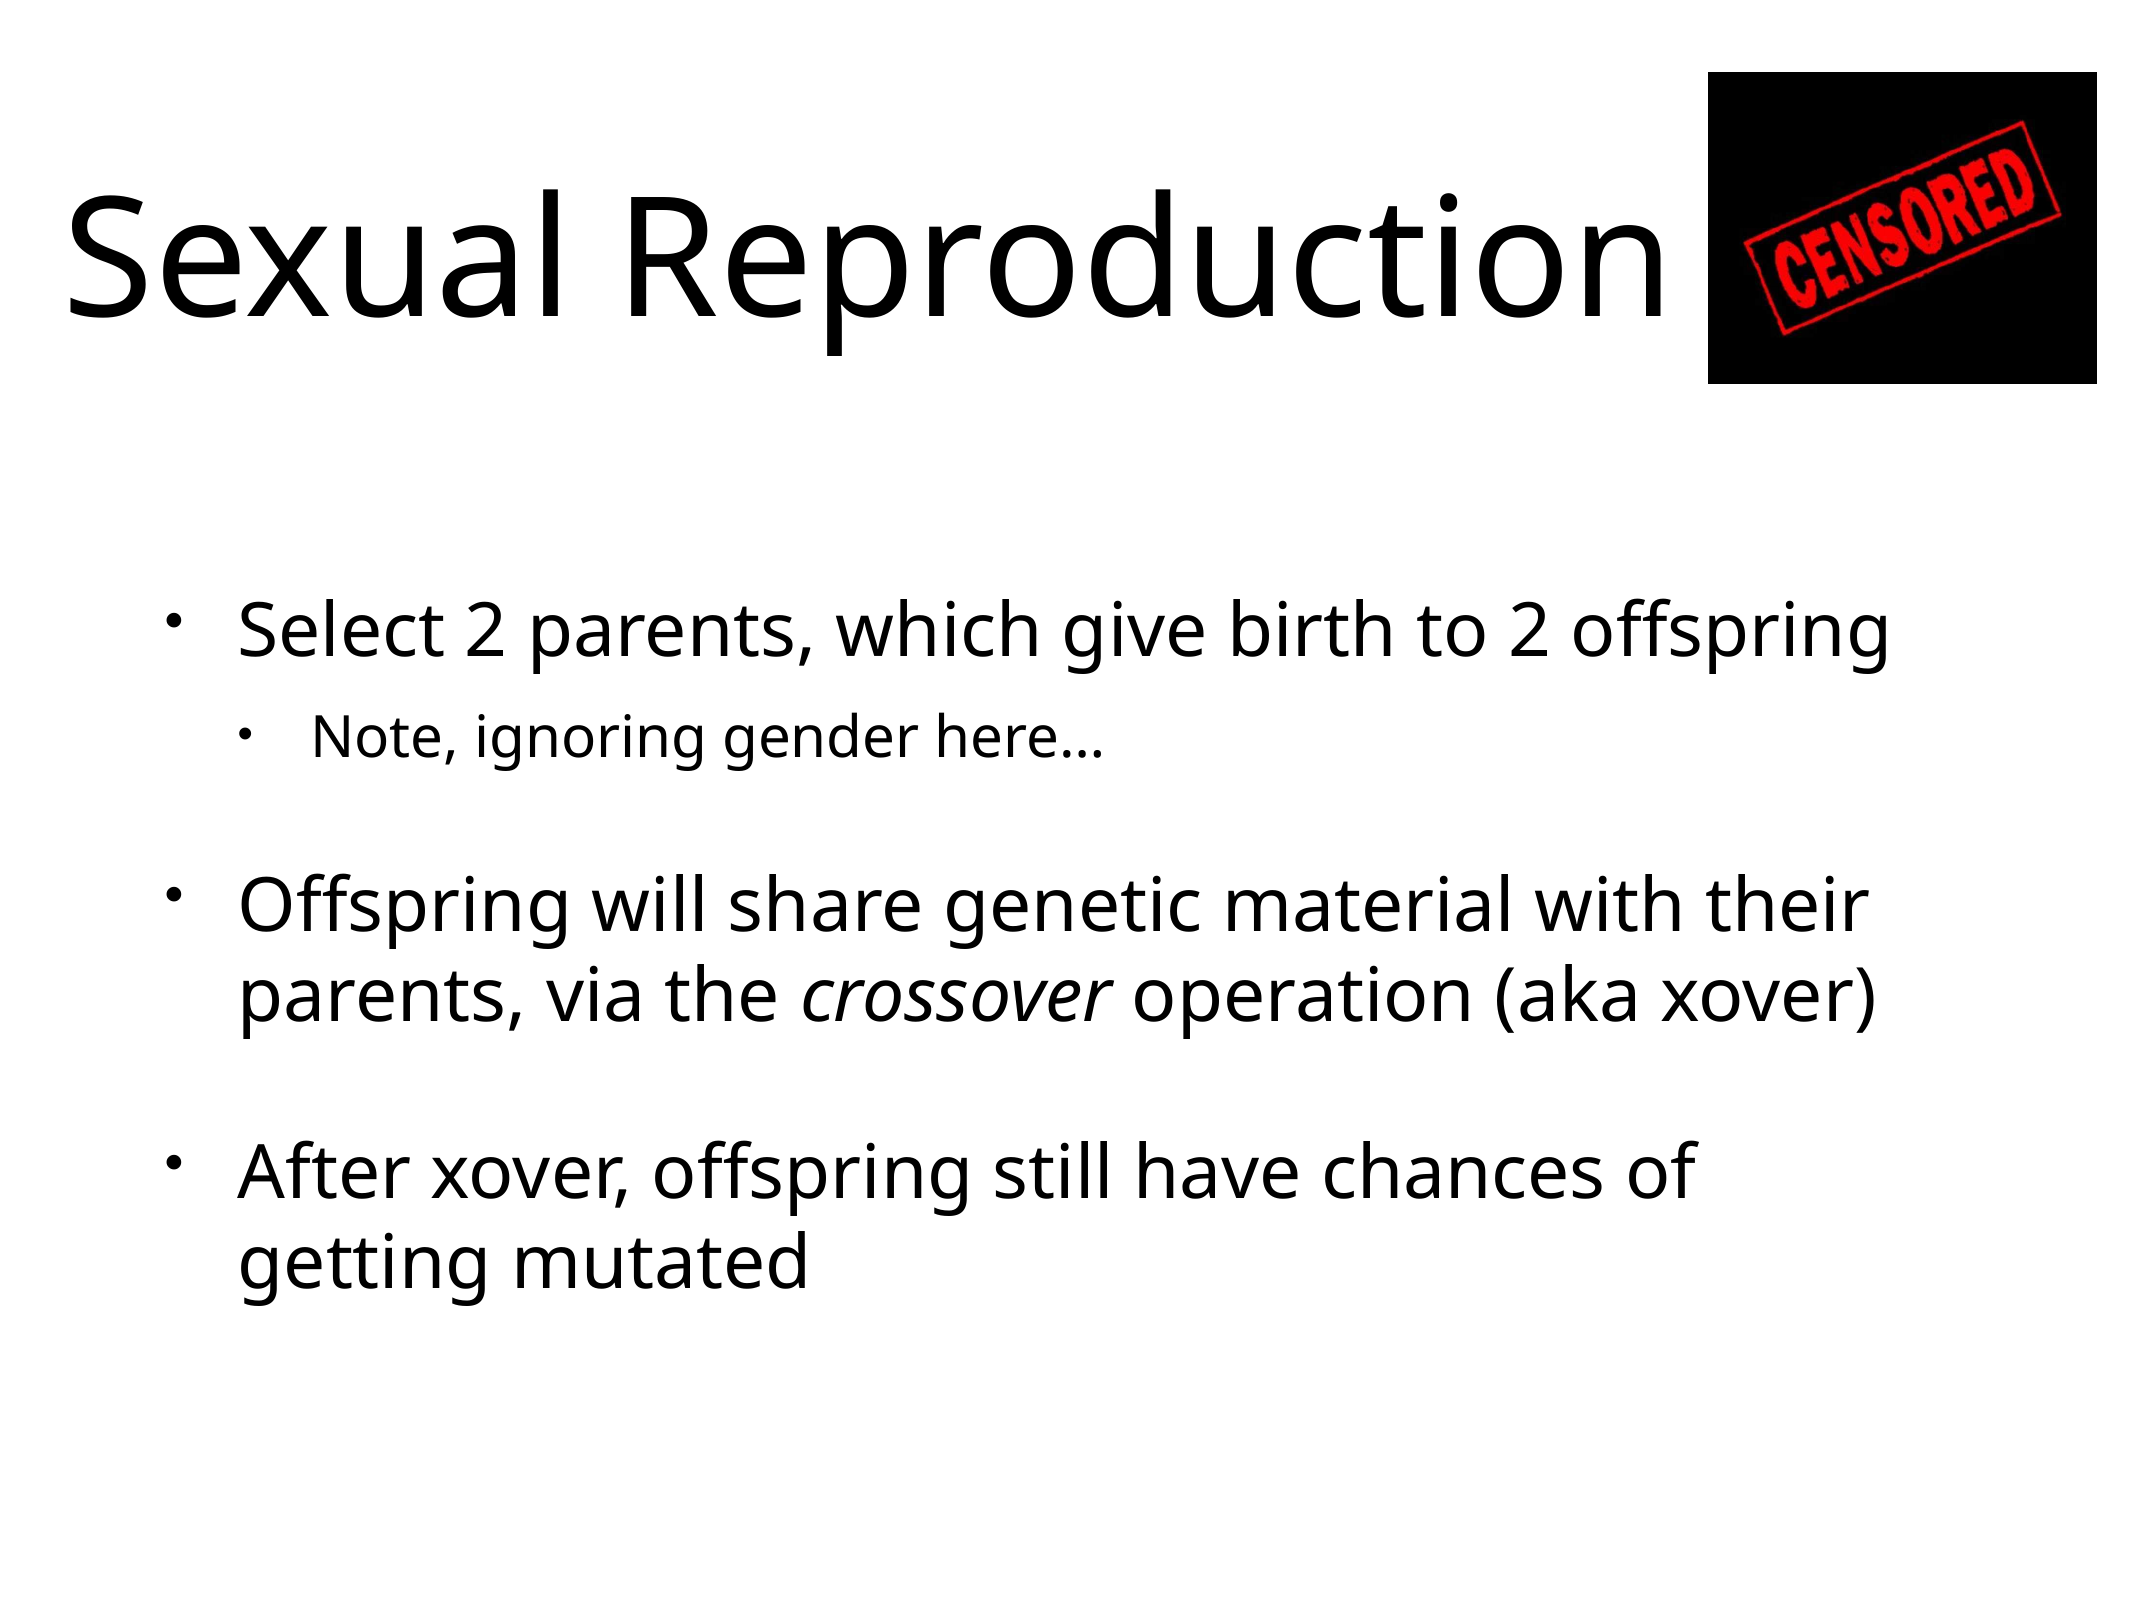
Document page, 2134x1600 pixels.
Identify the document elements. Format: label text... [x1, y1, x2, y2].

list Select 2 parents, which give birth to 2 offspring Note, ignoring gender here… Offspring will share genetic material with their parents, via the crossover operation (aka xover) After xover, offspring still have chances of getting mutated [155, 426, 1978, 1459]
picture [1708, 72, 2097, 384]
title Sexual Reproduction [29, 72, 1709, 428]
